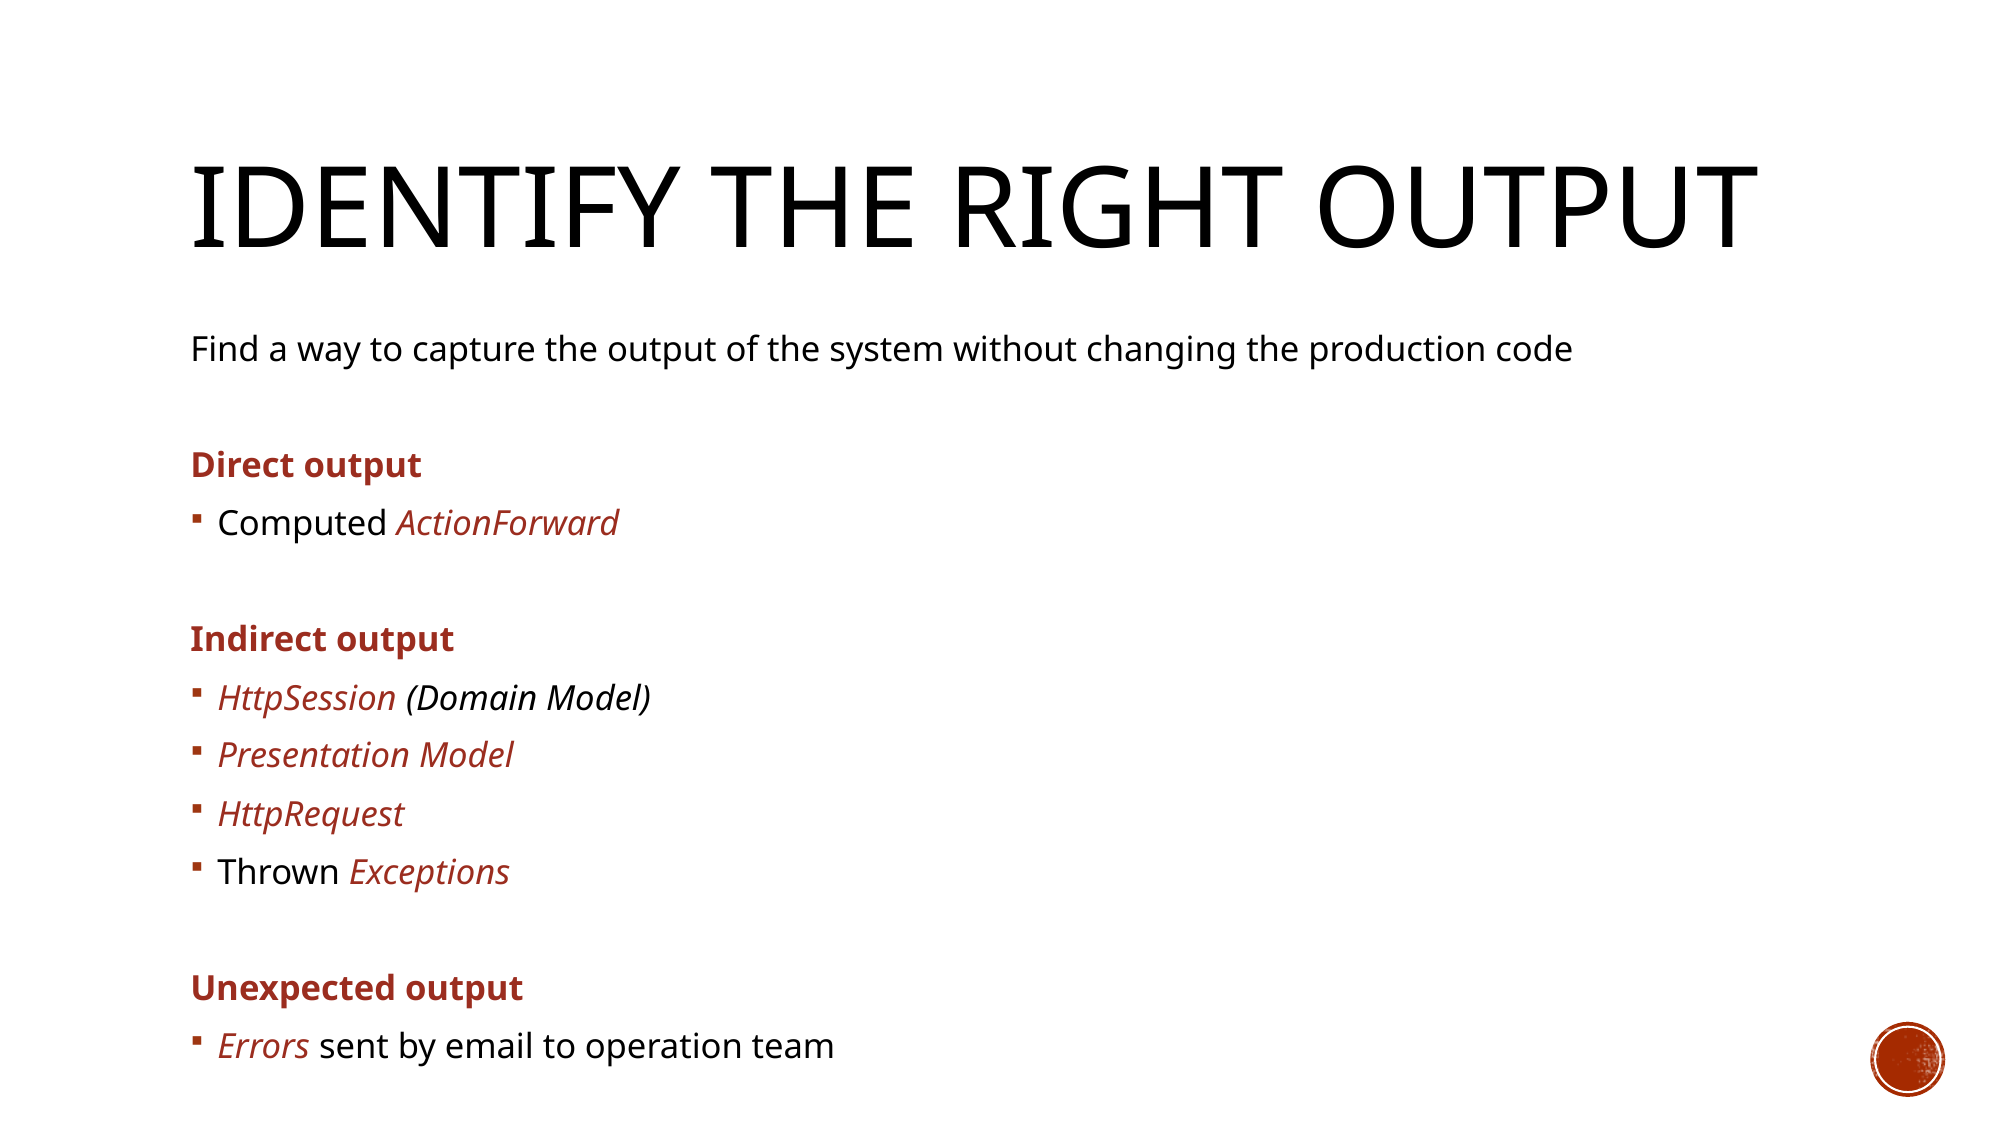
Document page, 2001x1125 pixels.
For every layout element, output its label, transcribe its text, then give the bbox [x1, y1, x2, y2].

title Identify the right Output [175, 79, 1826, 324]
list Find a way to capture the output of the system without changing the production code Direct output Computed ActionForward Indirect output HttpSession (Domain Model) Presentation Model HttpRequest Thrown Exceptions Unexpected output Errors sent by email to operation team [175, 324, 1826, 1081]
